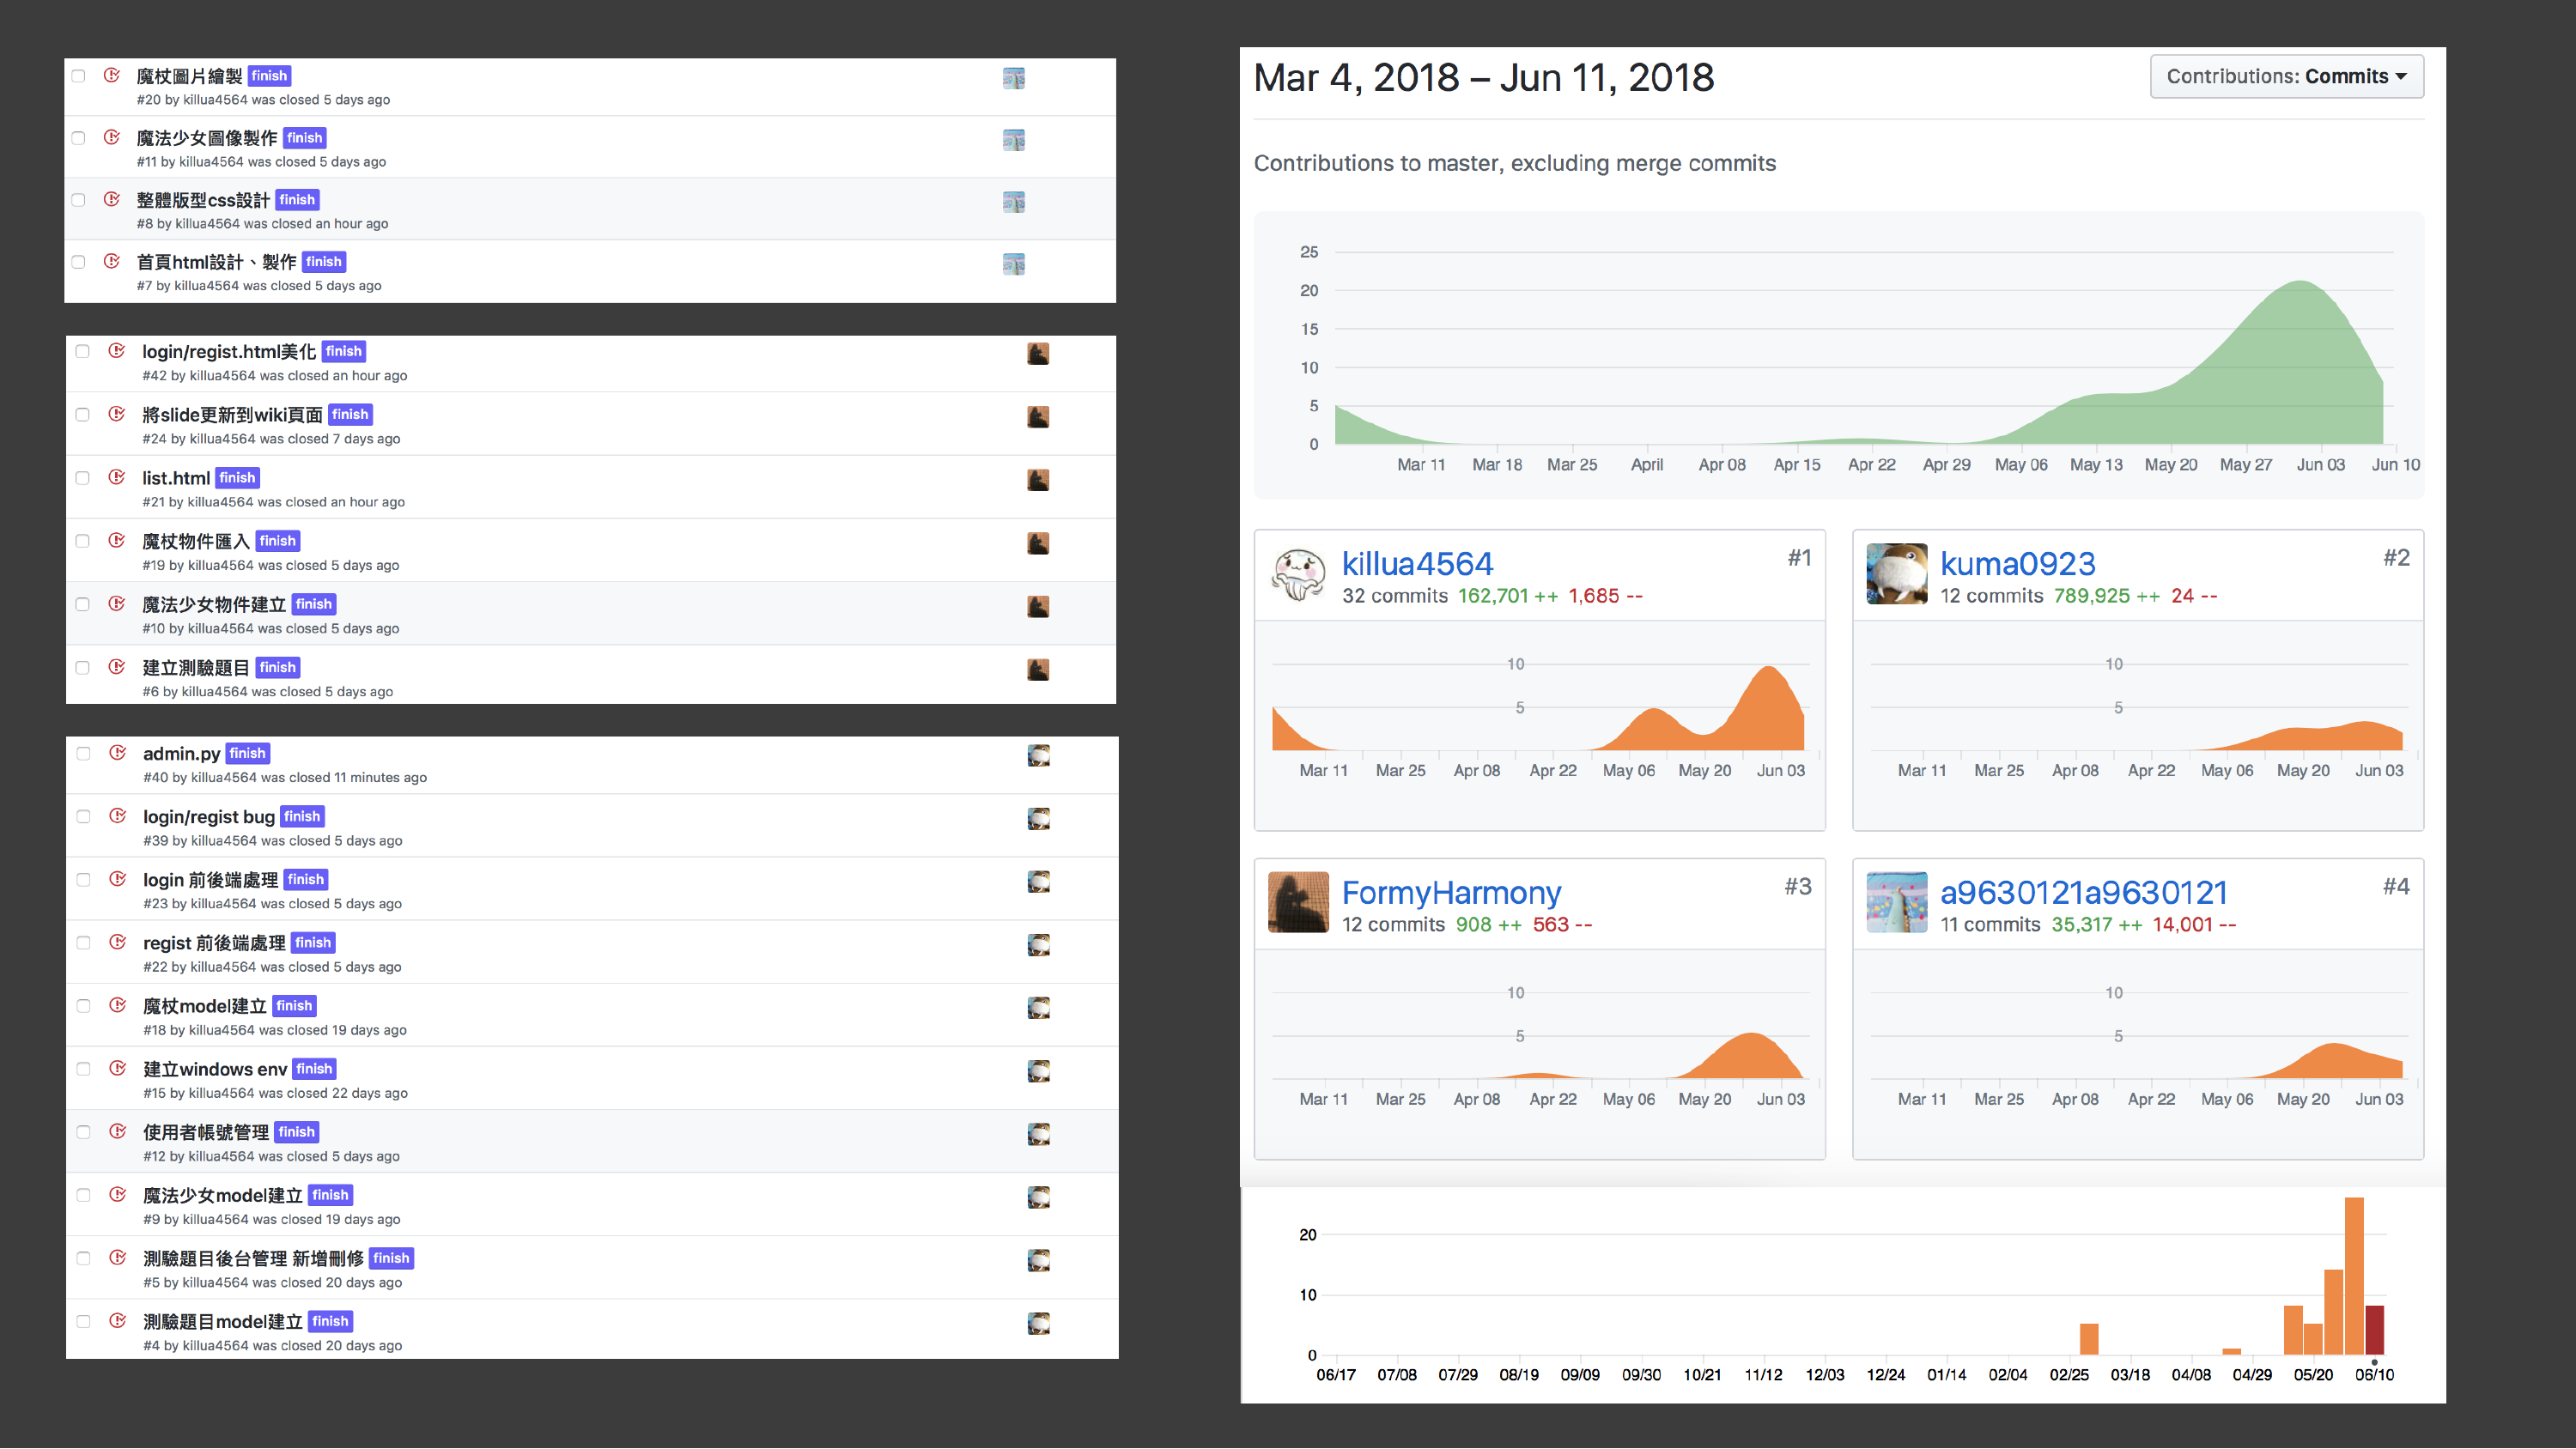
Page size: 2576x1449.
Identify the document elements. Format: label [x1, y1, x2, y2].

picture [1240, 47, 2446, 1404]
picture [64, 58, 1116, 303]
picture [66, 737, 1119, 1360]
picture [66, 336, 1116, 704]
